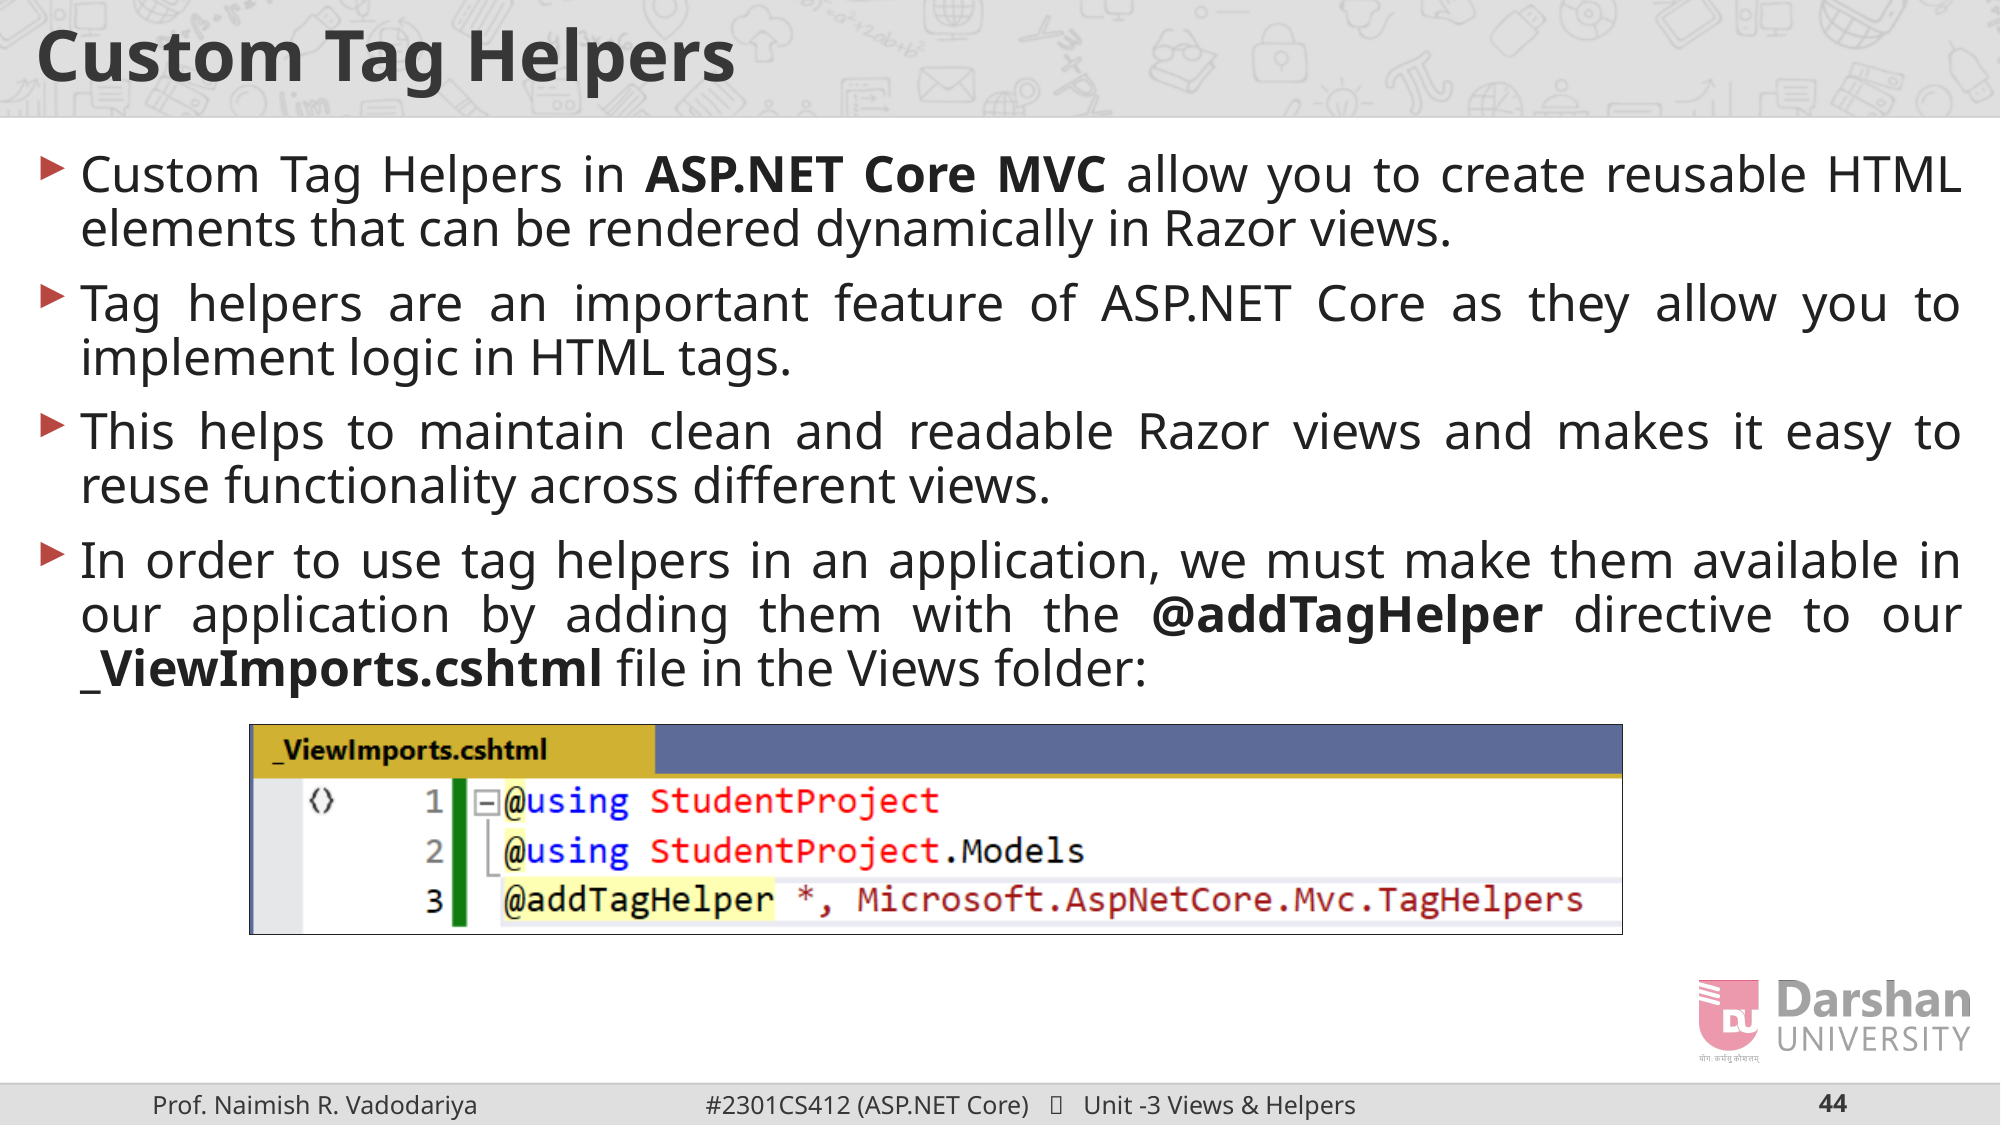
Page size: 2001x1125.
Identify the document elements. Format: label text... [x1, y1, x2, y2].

list Custom Tag Helpers in ASP.NET Core MVC allow you to create reusable HTML elements that can be rendered dynamically in Razor views. Tag helpers are an important feature of ASP.NET Core as they allow you to implement logic in HTML tags. This helps to maintain clean and readable Razor views and makes it easy to reuse functionality across different views. In order to use tag helpers in an application, we must make them available in our application by adding them with the @addTagHelper directive to our _ViewImports.cshtml file in the Views folder: [21, 141, 1979, 1059]
title Custom Tag Helpers [0, 0, 2000, 117]
picture [248, 723, 1623, 935]
